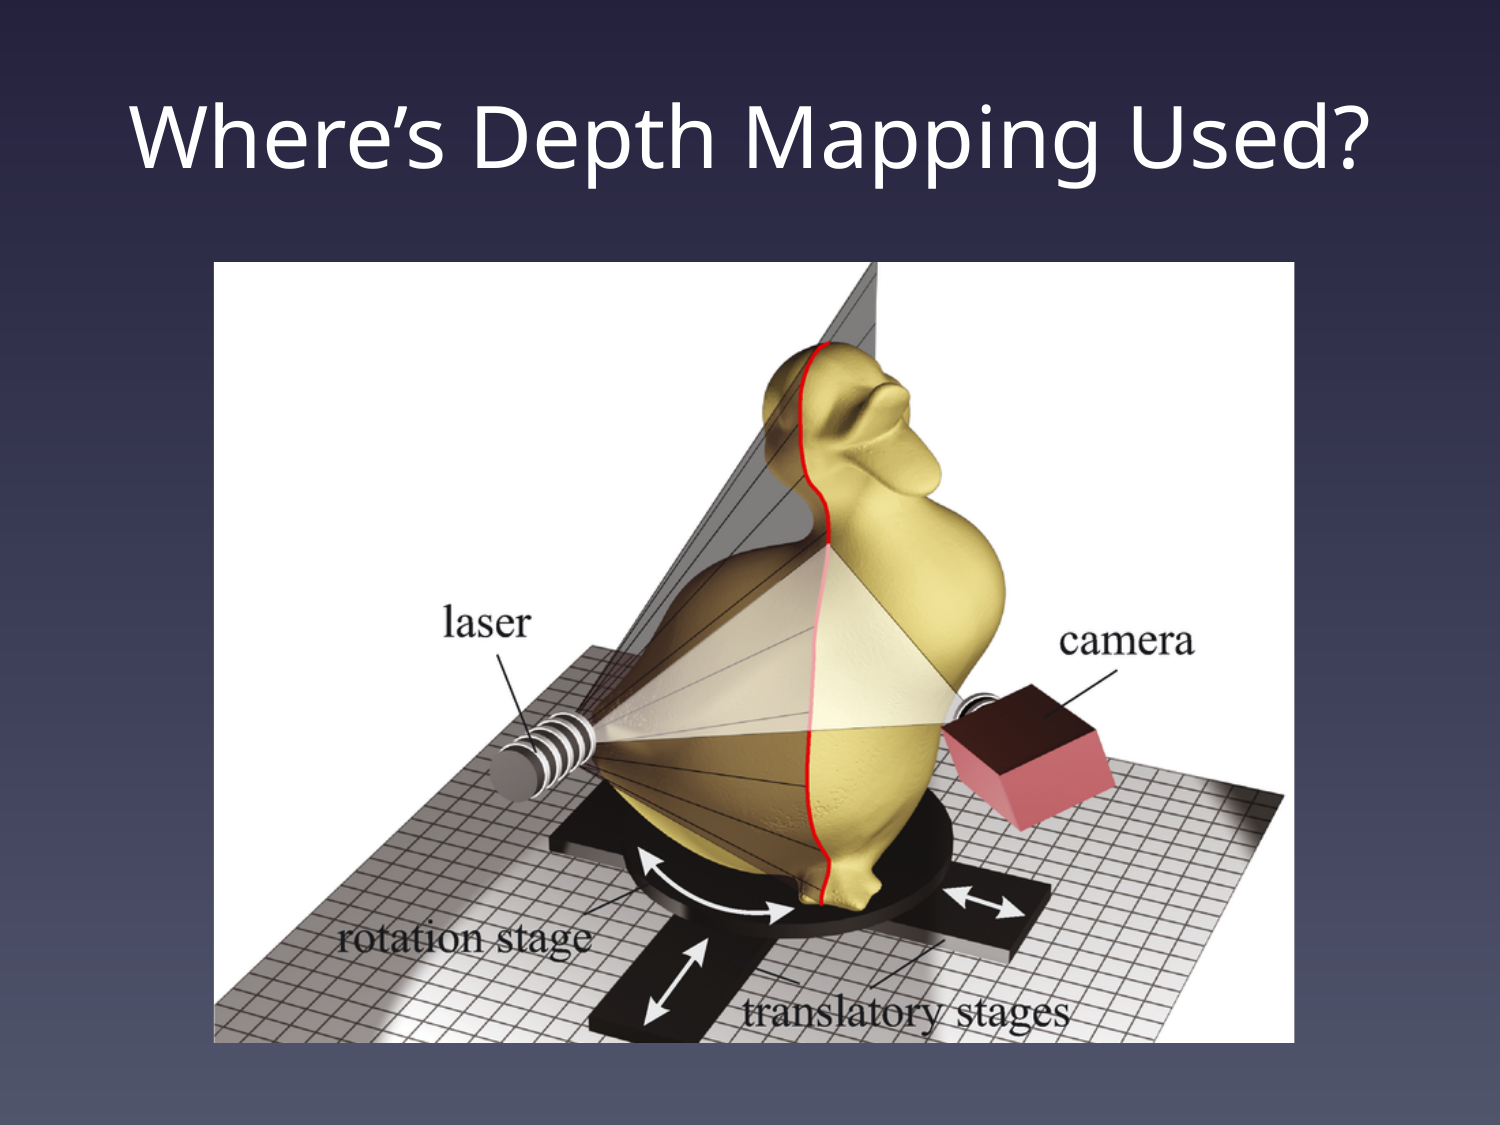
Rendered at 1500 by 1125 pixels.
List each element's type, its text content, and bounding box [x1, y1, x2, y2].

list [213, 262, 1295, 1043]
title Where’s Depth Mapping Used? [75, 75, 1425, 263]
